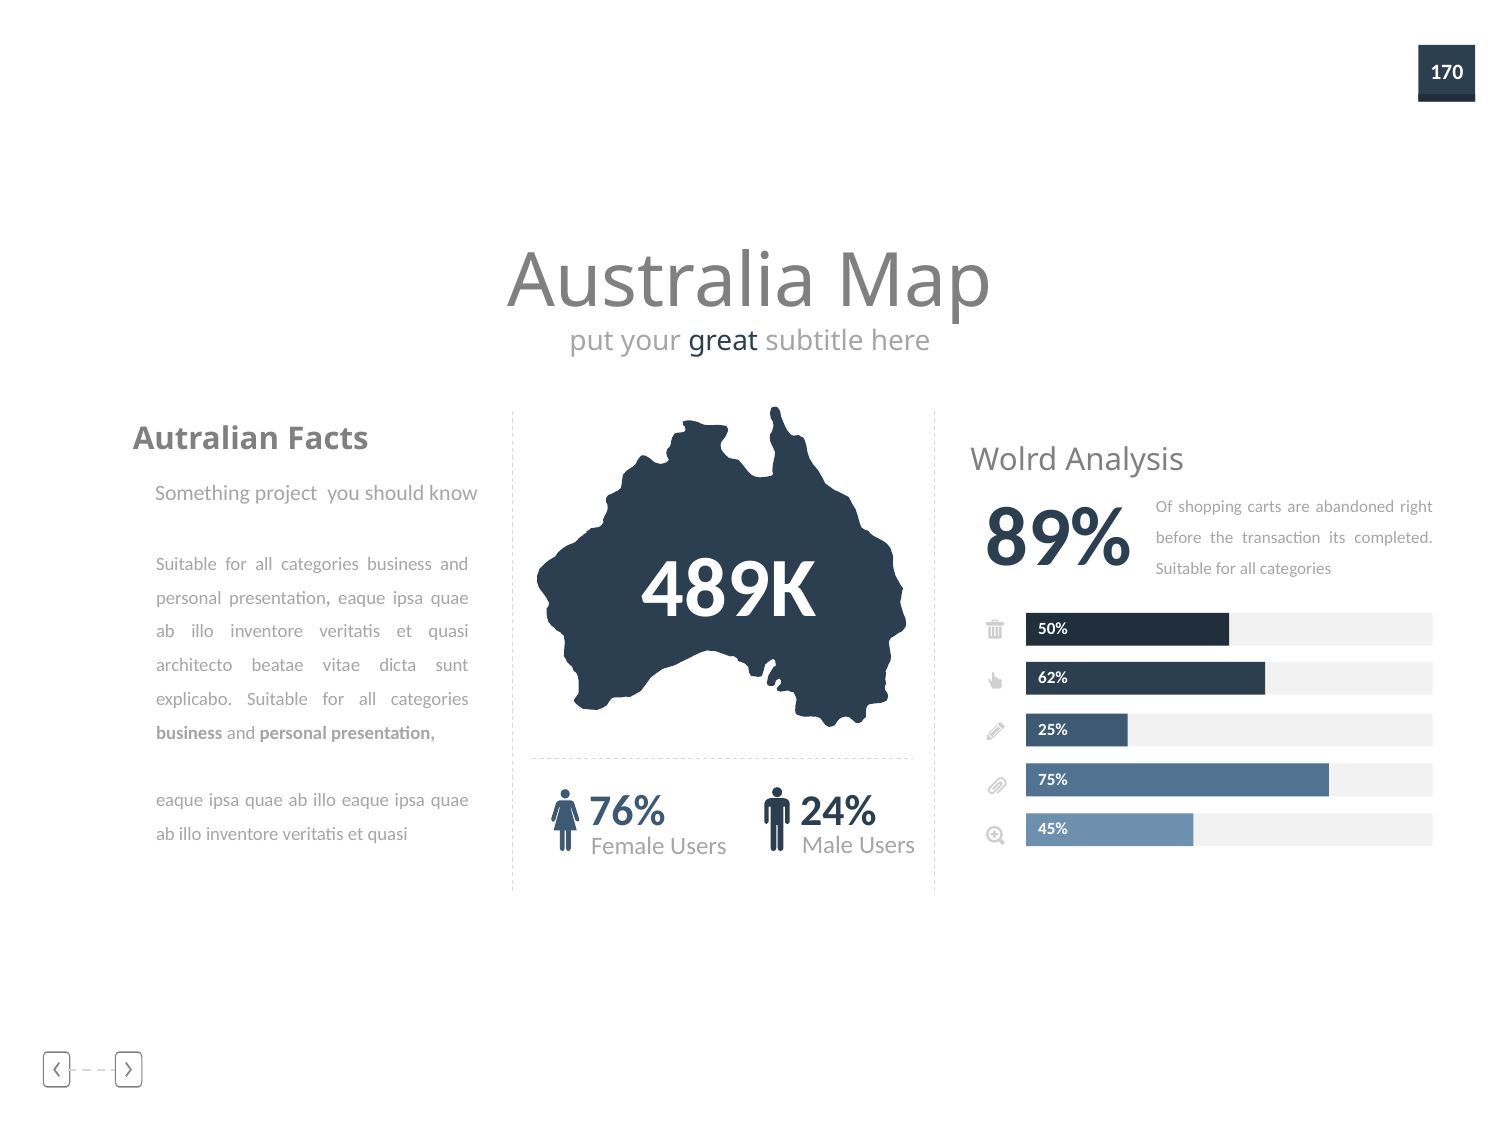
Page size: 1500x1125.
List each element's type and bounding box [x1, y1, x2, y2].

text_box [955, 431, 1449, 590]
text_box [141, 533, 484, 852]
text_box [118, 410, 384, 463]
text_box [986, 762, 1433, 797]
text_box [140, 471, 497, 513]
text_box [986, 611, 1433, 646]
text_box [492, 224, 1008, 364]
text_box [764, 410, 960, 891]
text_box [550, 775, 749, 875]
text_box [537, 406, 907, 727]
text_box [988, 660, 1433, 695]
text_box [986, 712, 1433, 747]
text_box [986, 812, 1433, 847]
